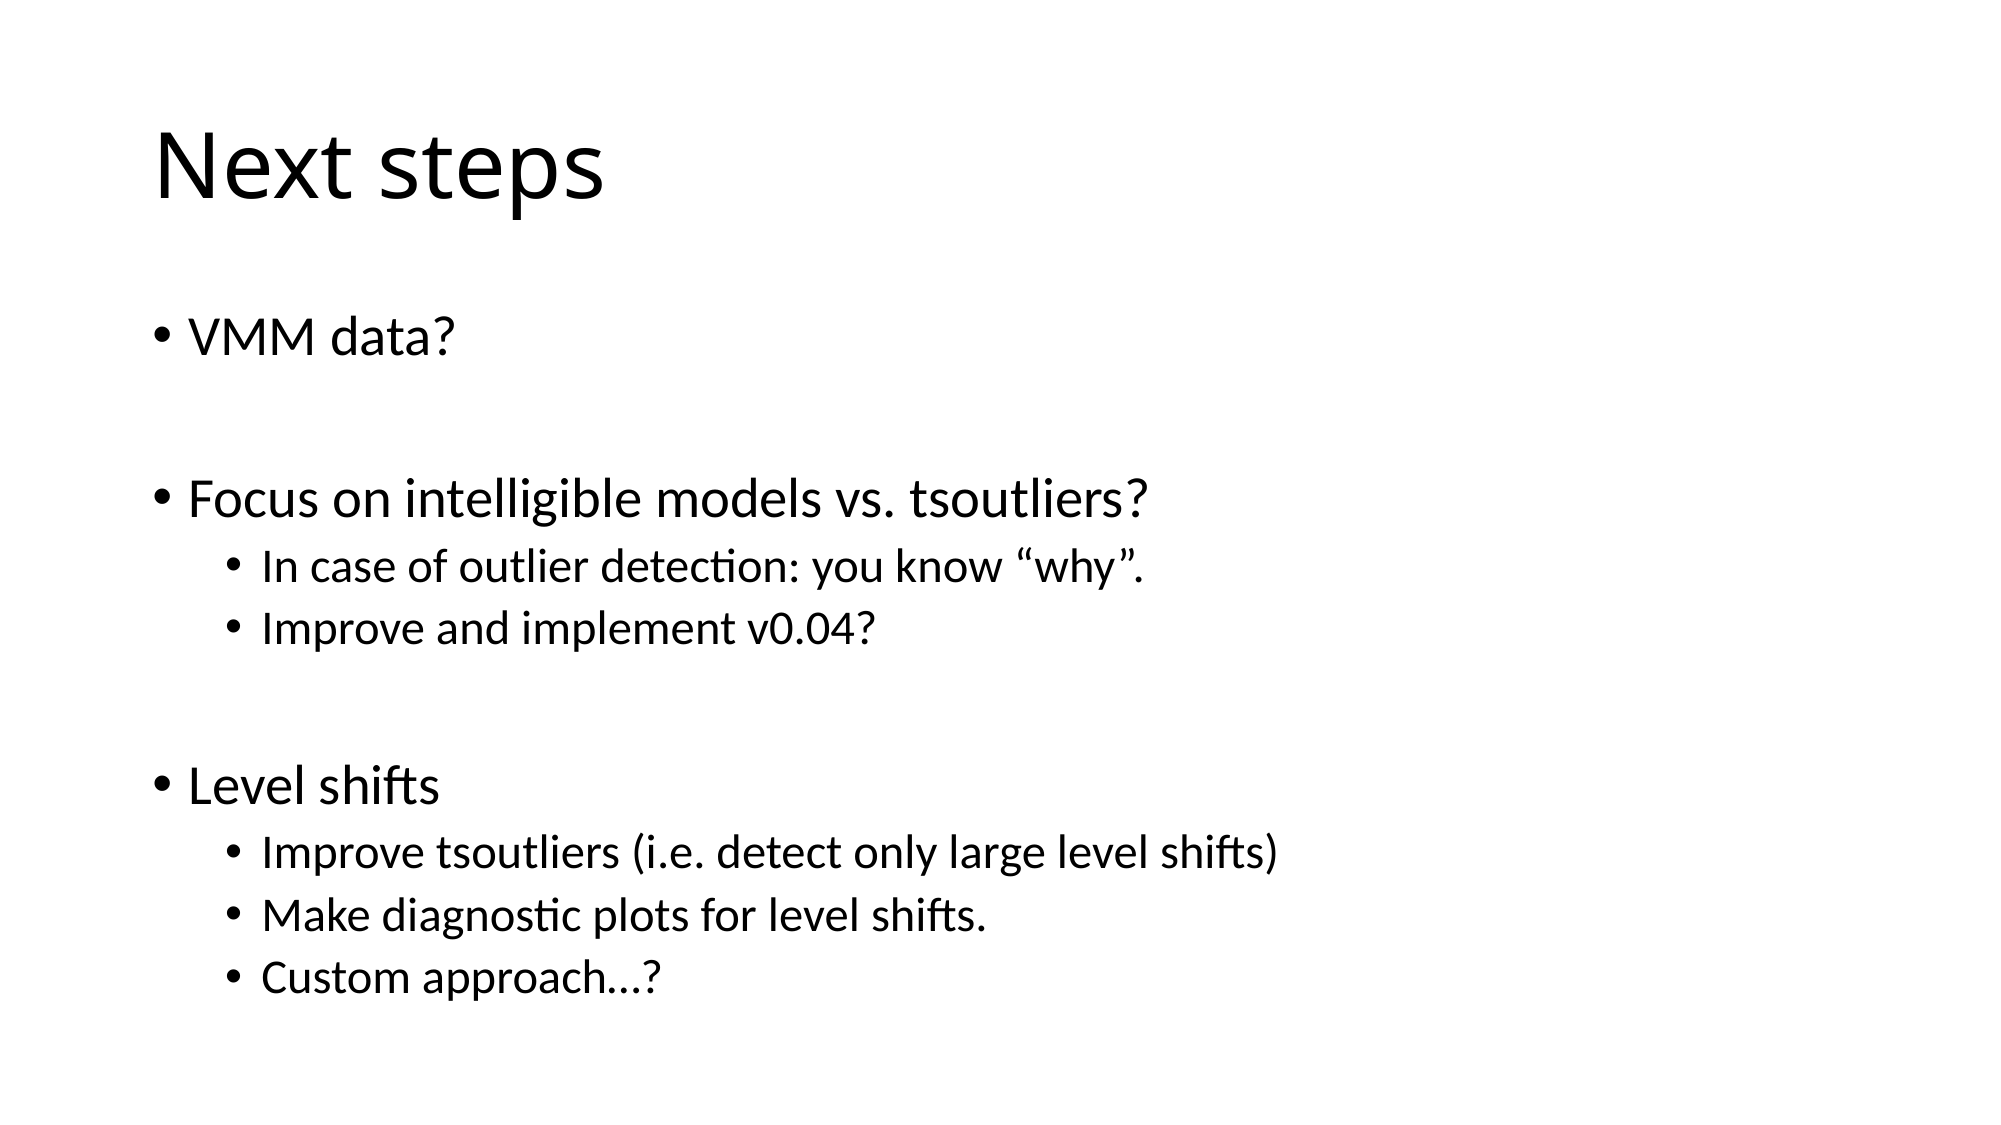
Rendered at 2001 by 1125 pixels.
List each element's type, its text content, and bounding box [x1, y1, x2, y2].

title Next steps [137, 59, 1863, 278]
list VMM data? Focus on intelligible models vs. tsoutliers? In case of outlier detection: you know “why”. Improve and implement v0.04? Level shifts Improve tsoutliers (i.e. detect only large level shifts) Make diagnostic plots for level shifts. Custom approach…? [137, 299, 1863, 1014]
